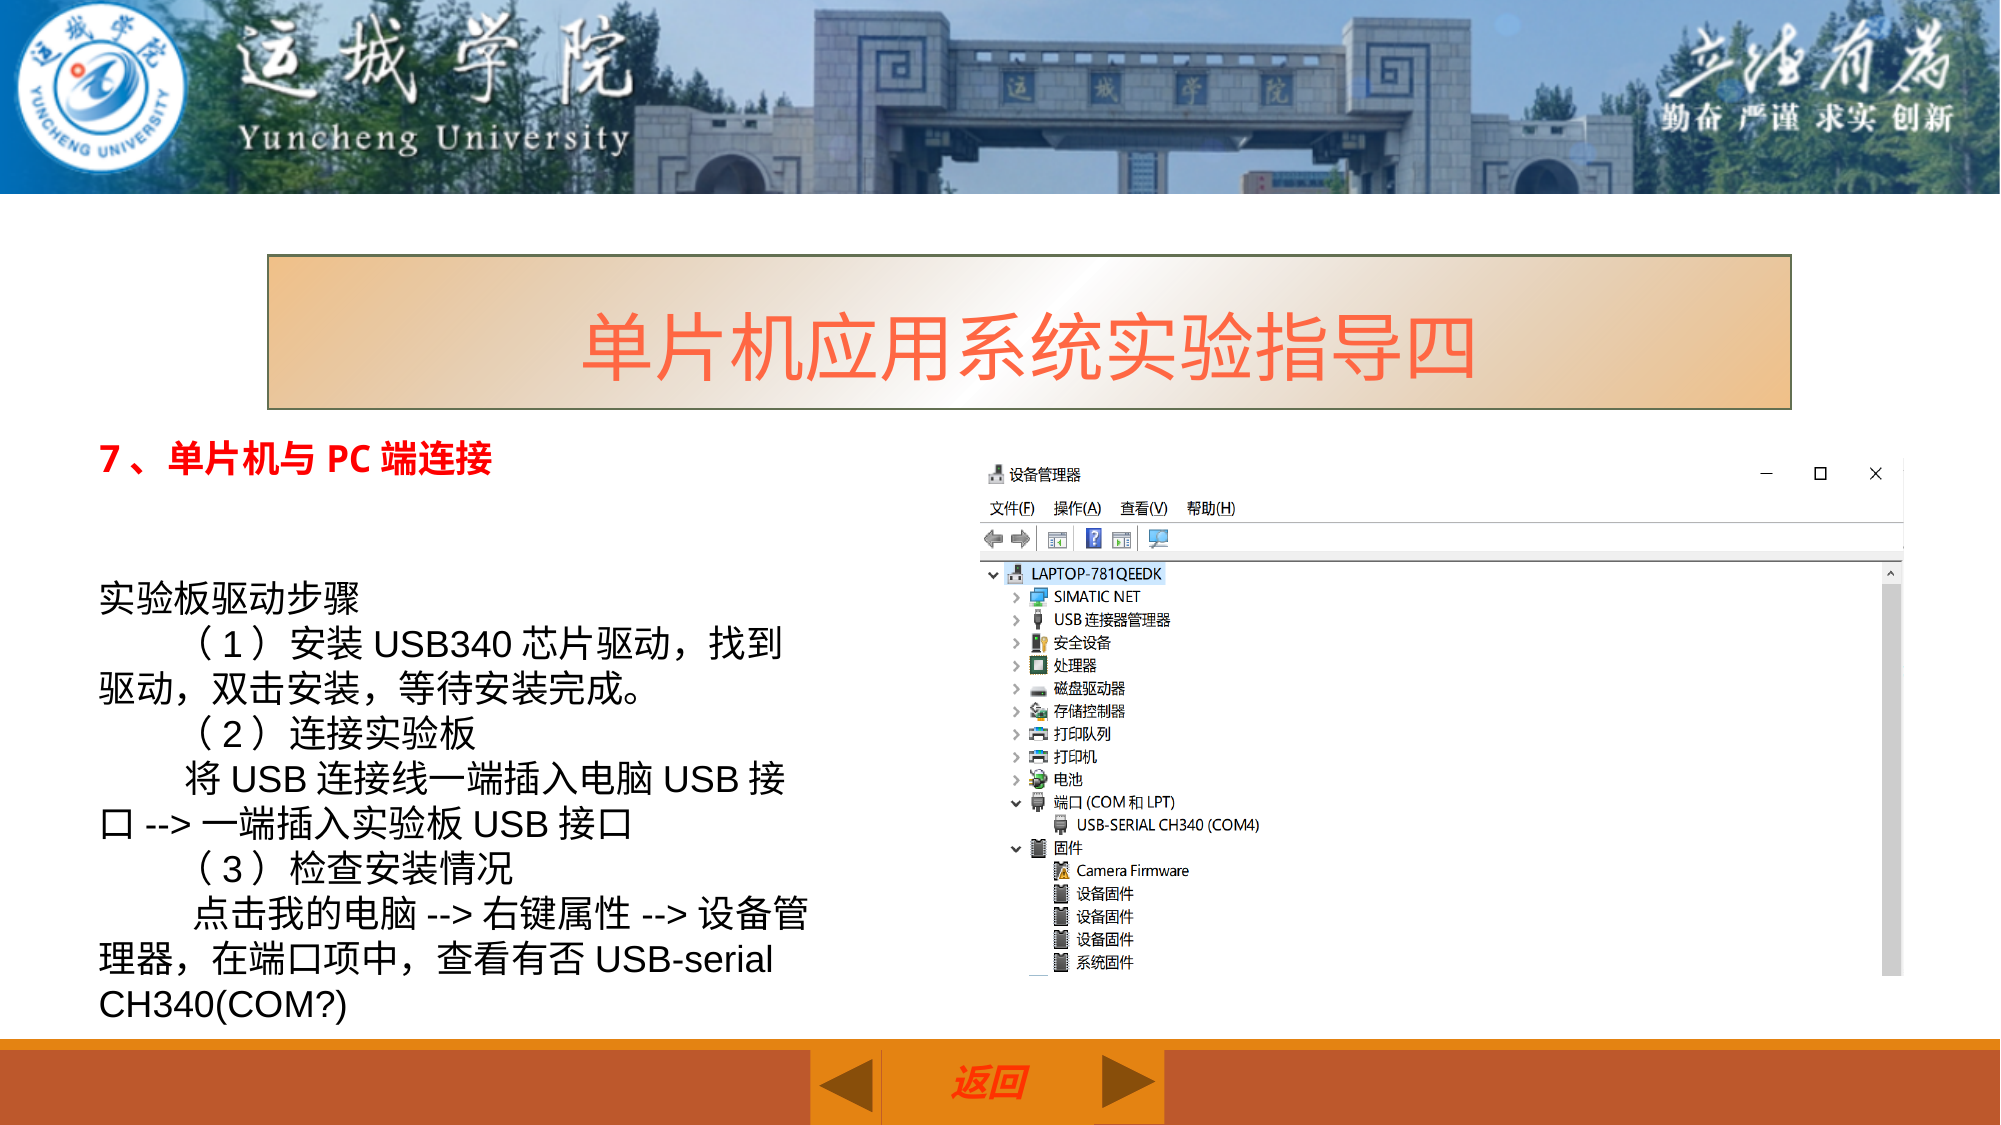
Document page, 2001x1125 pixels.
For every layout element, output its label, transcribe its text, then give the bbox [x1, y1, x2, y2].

picture [980, 458, 1905, 976]
picture [0, 0, 2000, 194]
text_box 单片机应用系统实验指导四 [267, 255, 1792, 409]
text_box [1095, 1039, 1165, 1124]
text_box 实验板驱动步骤 （1）安装USB340芯片驱动，找到驱动，双击安装，等待安装完成。 （2）连接实验板 将USB连接线一端插入电脑USB接口-->一端插入实验板USB接口 （3）检查安装情况 点击我的电脑-->右键属性-->设备管理器，在端口项中，查看有否USB-serial CH340(COM?) [83, 522, 834, 1033]
text_box 返回 [881, 1039, 1095, 1125]
text_box [810, 1046, 881, 1125]
text_box 7、单片机与PC端连接 [83, 427, 811, 487]
